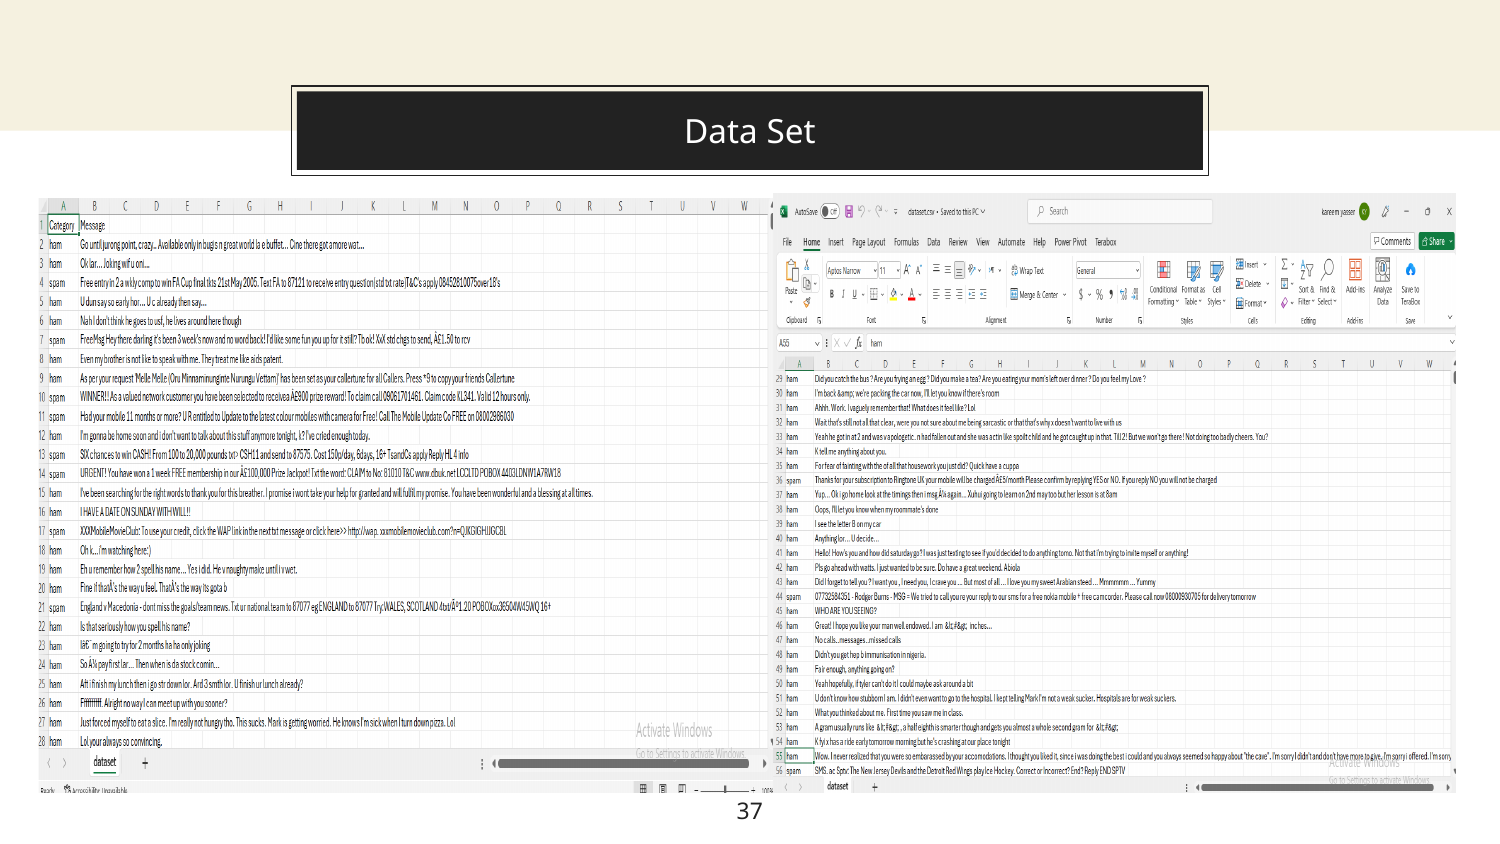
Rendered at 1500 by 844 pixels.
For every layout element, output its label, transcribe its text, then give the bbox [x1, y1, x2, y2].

picture [38, 193, 1456, 793]
title Data Set [296, 91, 1203, 170]
slide_number 37 [705, 802, 795, 832]
